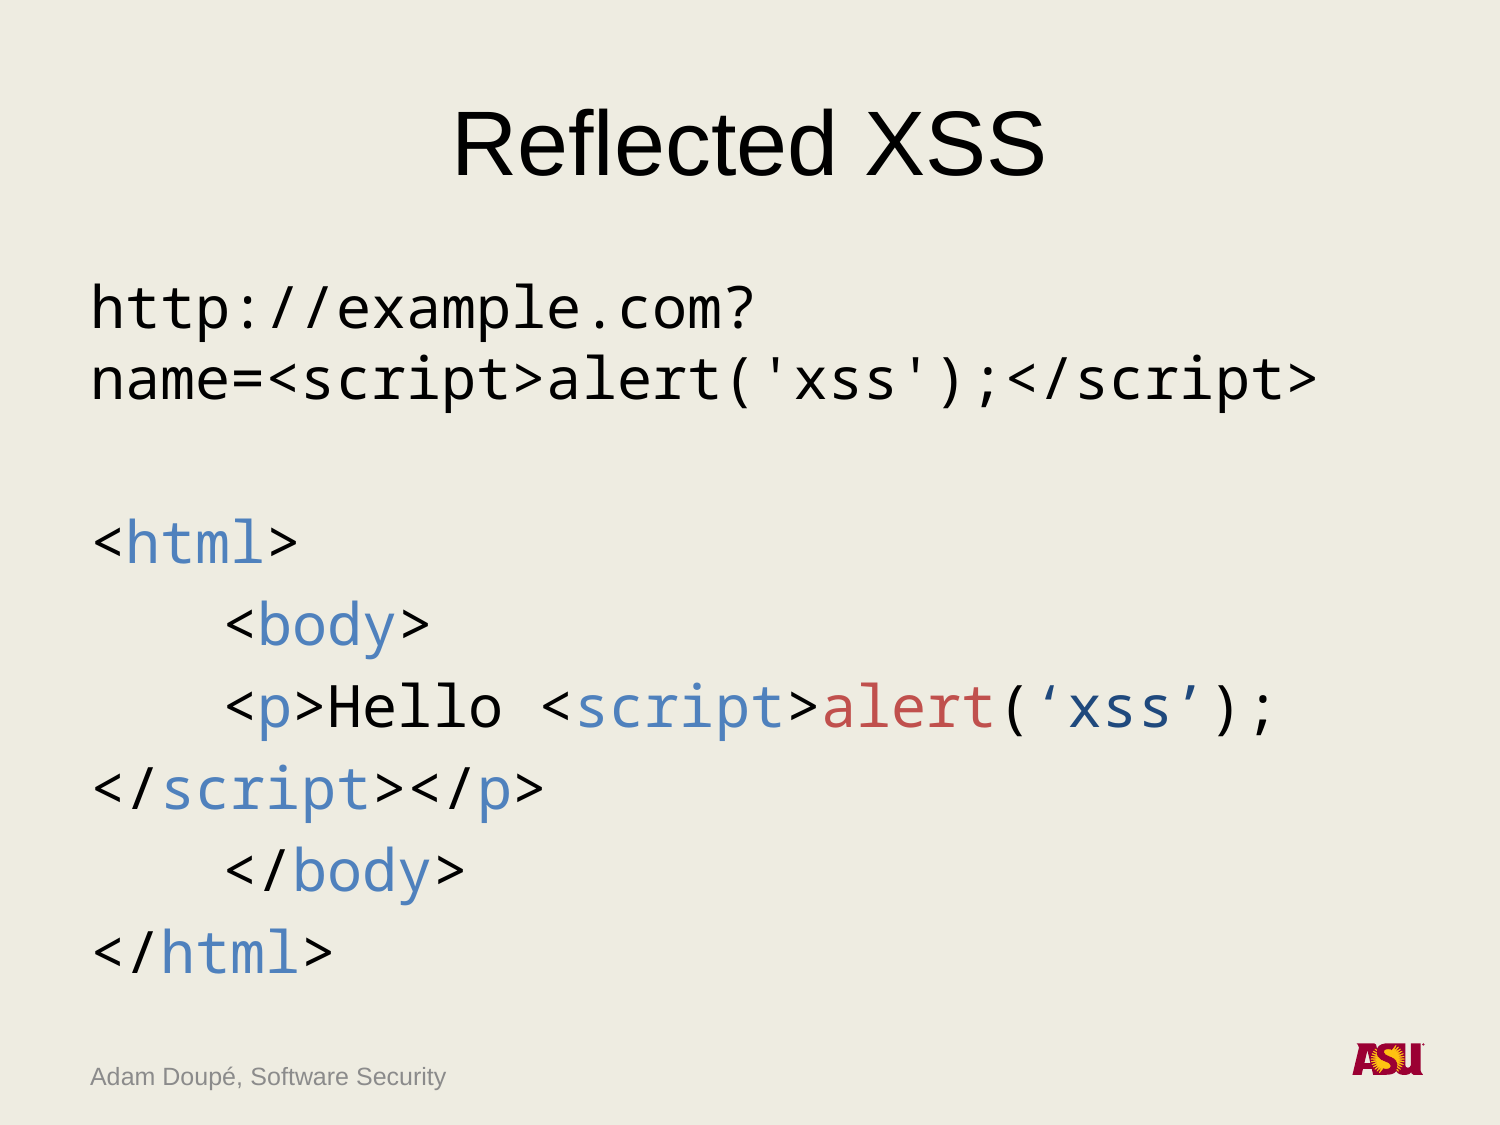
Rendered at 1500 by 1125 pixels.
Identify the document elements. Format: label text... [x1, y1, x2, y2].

title Reflected XSS [75, 45, 1425, 233]
list http://example.com?name=<script>alert('xss');</script> <html> <body> <p>Hello <script>alert(‘xss’); </script></p> </body> </html> [75, 262, 1425, 1005]
